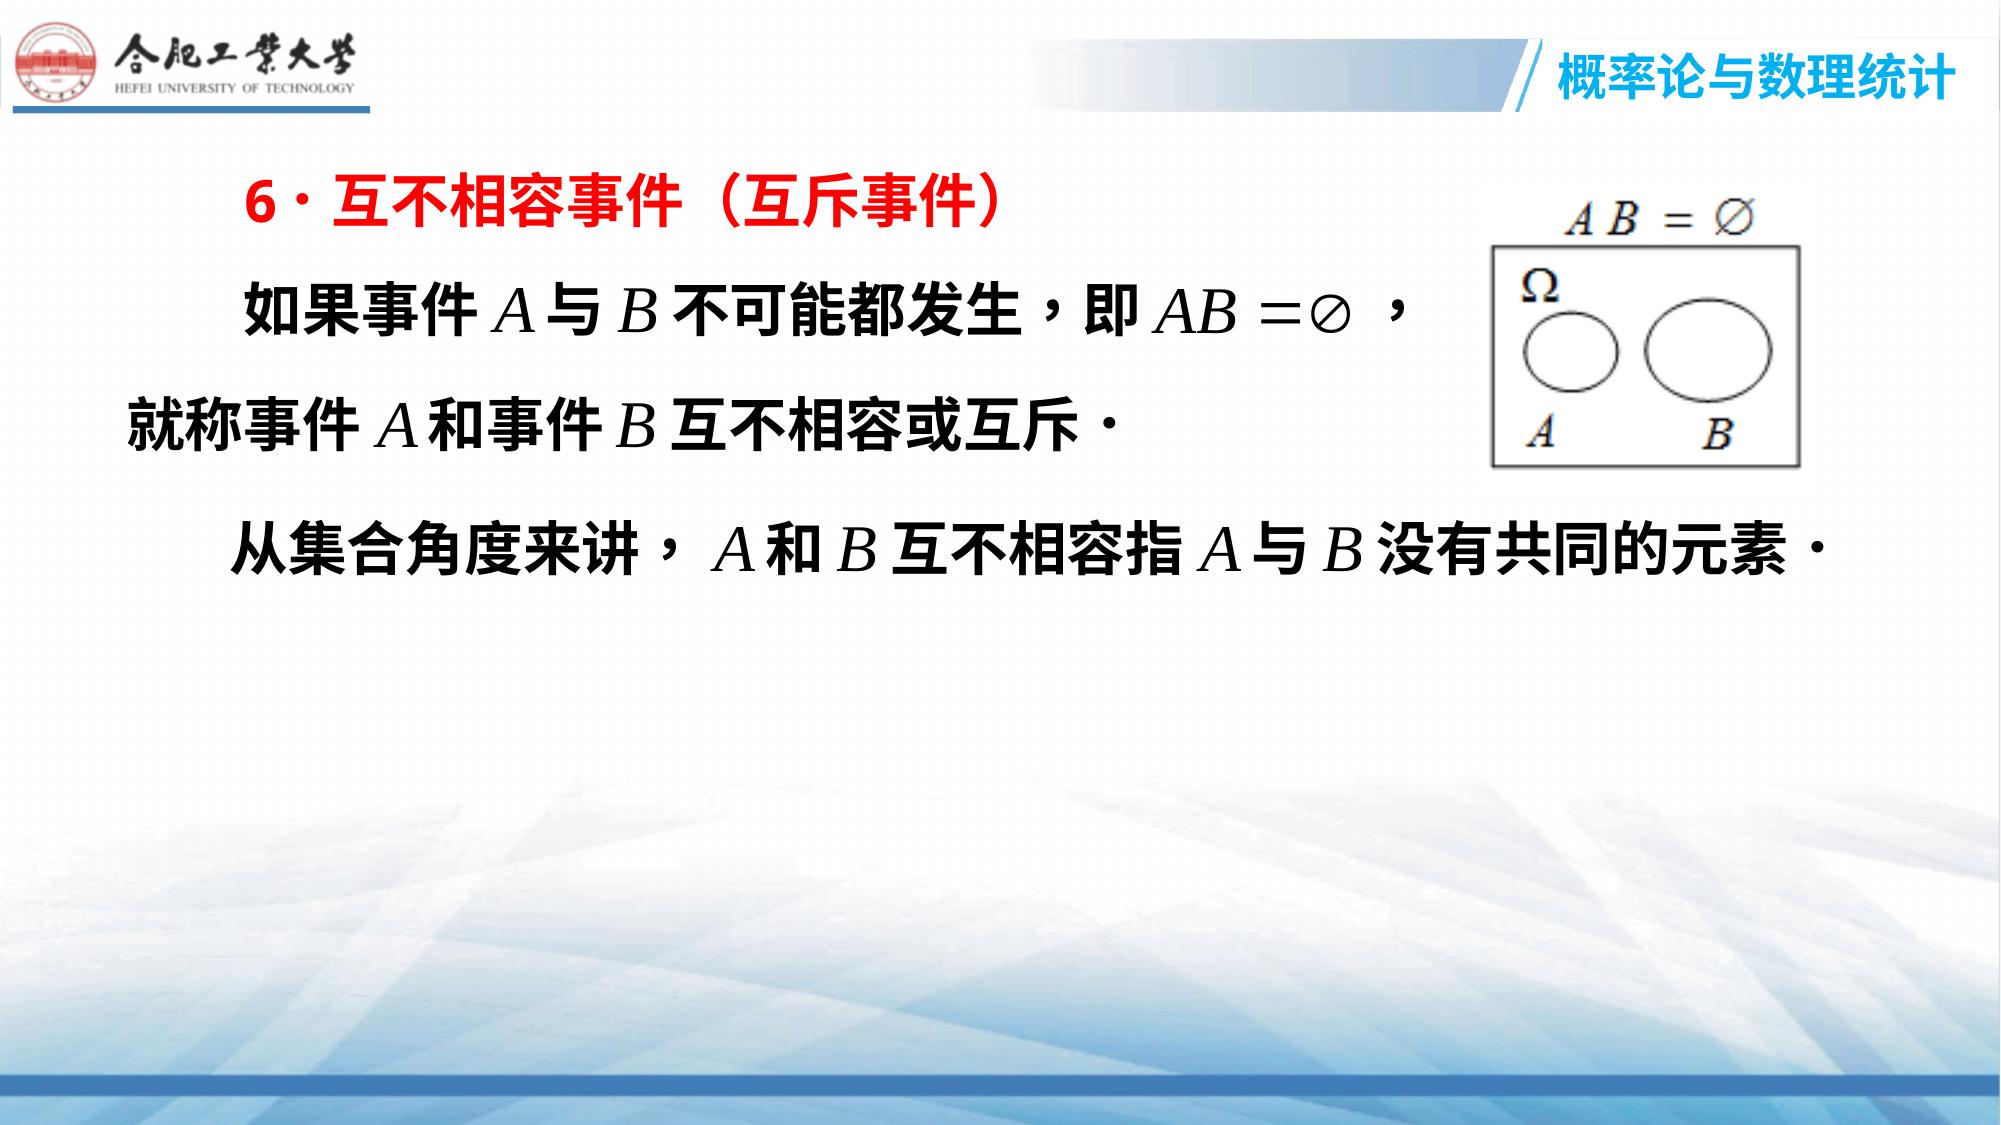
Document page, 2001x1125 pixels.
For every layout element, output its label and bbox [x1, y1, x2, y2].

text_box [229, 473, 1910, 616]
text_box [126, 349, 1225, 503]
text_box [126, 125, 1807, 234]
text_box [126, 234, 1486, 392]
picture [0, 0, 2001, 1125]
